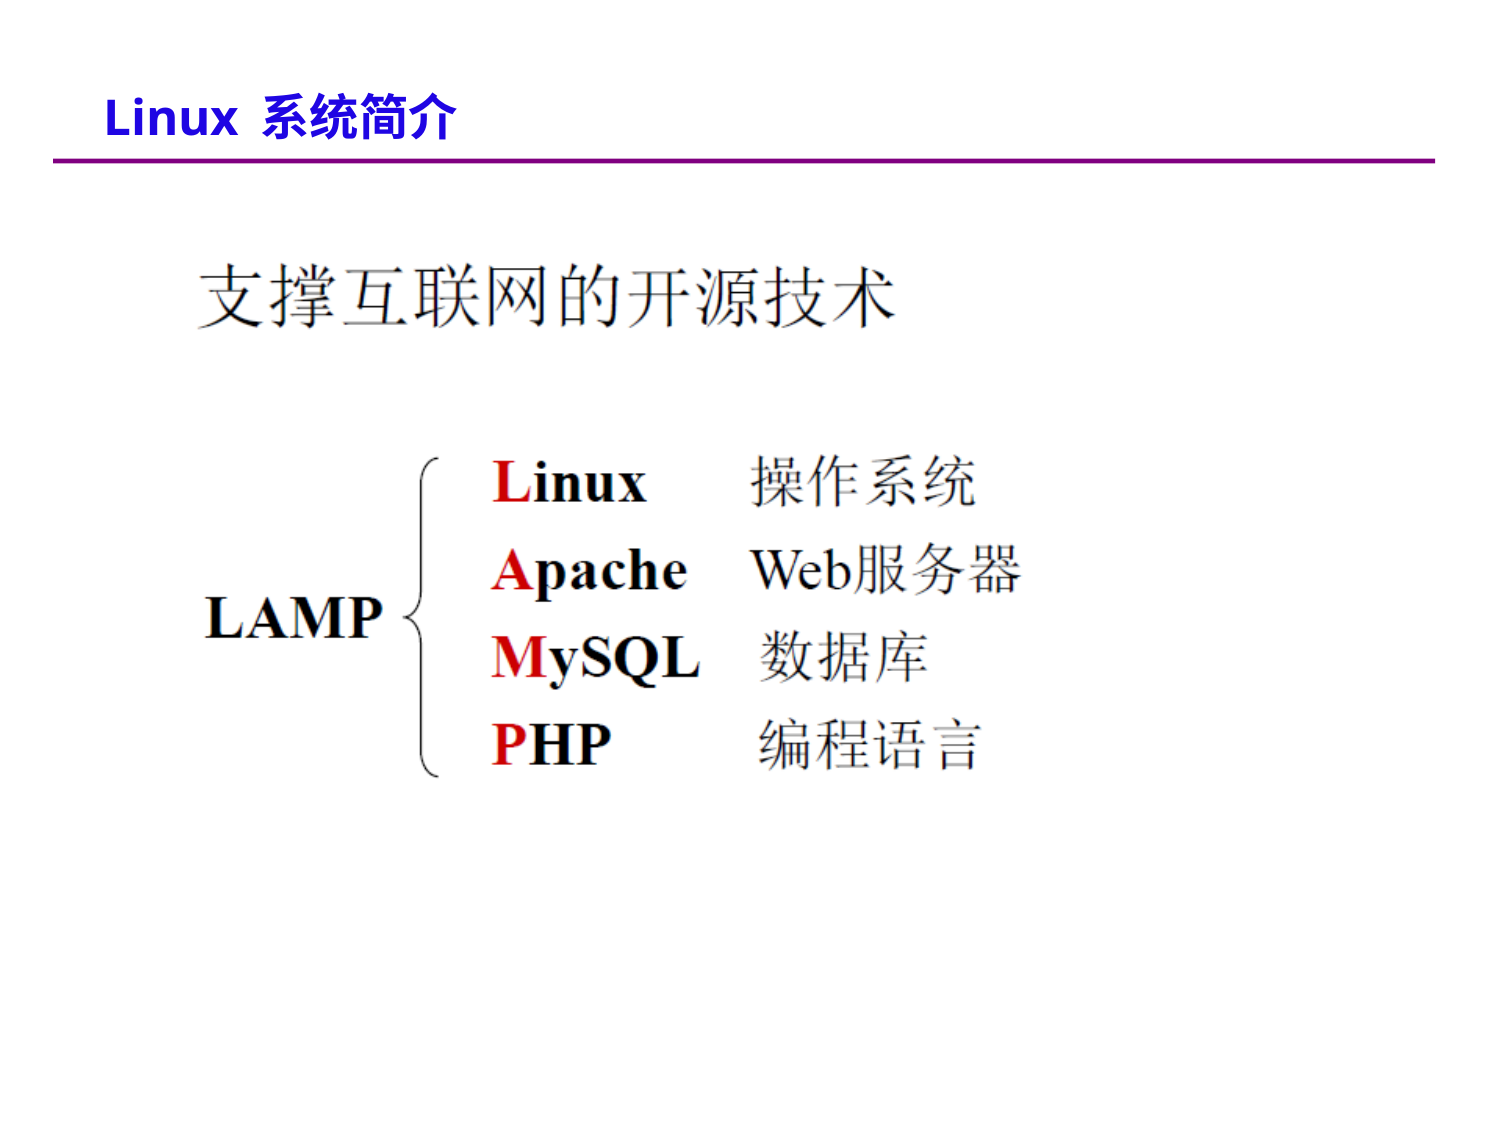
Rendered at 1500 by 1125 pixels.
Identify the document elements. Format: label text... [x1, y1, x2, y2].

picture [159, 231, 1035, 851]
text_box Linux 系统简介 [88, 78, 571, 154]
